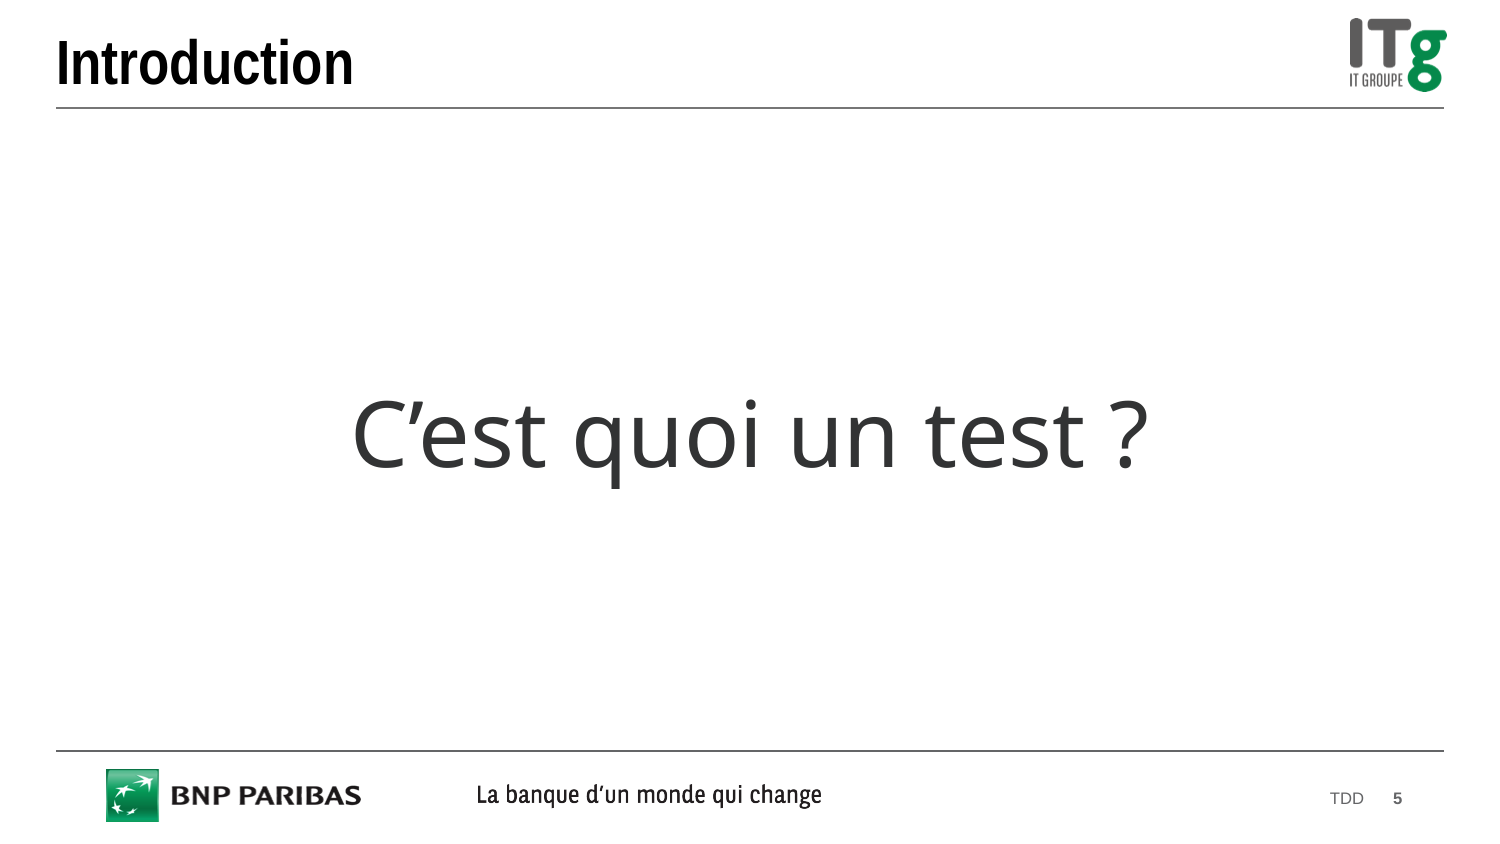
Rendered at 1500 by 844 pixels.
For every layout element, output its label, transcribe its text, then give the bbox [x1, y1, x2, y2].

list C’est quoi un test ? [56, 139, 1444, 729]
picture [106, 769, 361, 822]
title Introduction [56, 14, 1444, 106]
footer TDD [1033, 786, 1365, 810]
slide_number 5 [1372, 786, 1403, 810]
picture [478, 784, 821, 809]
